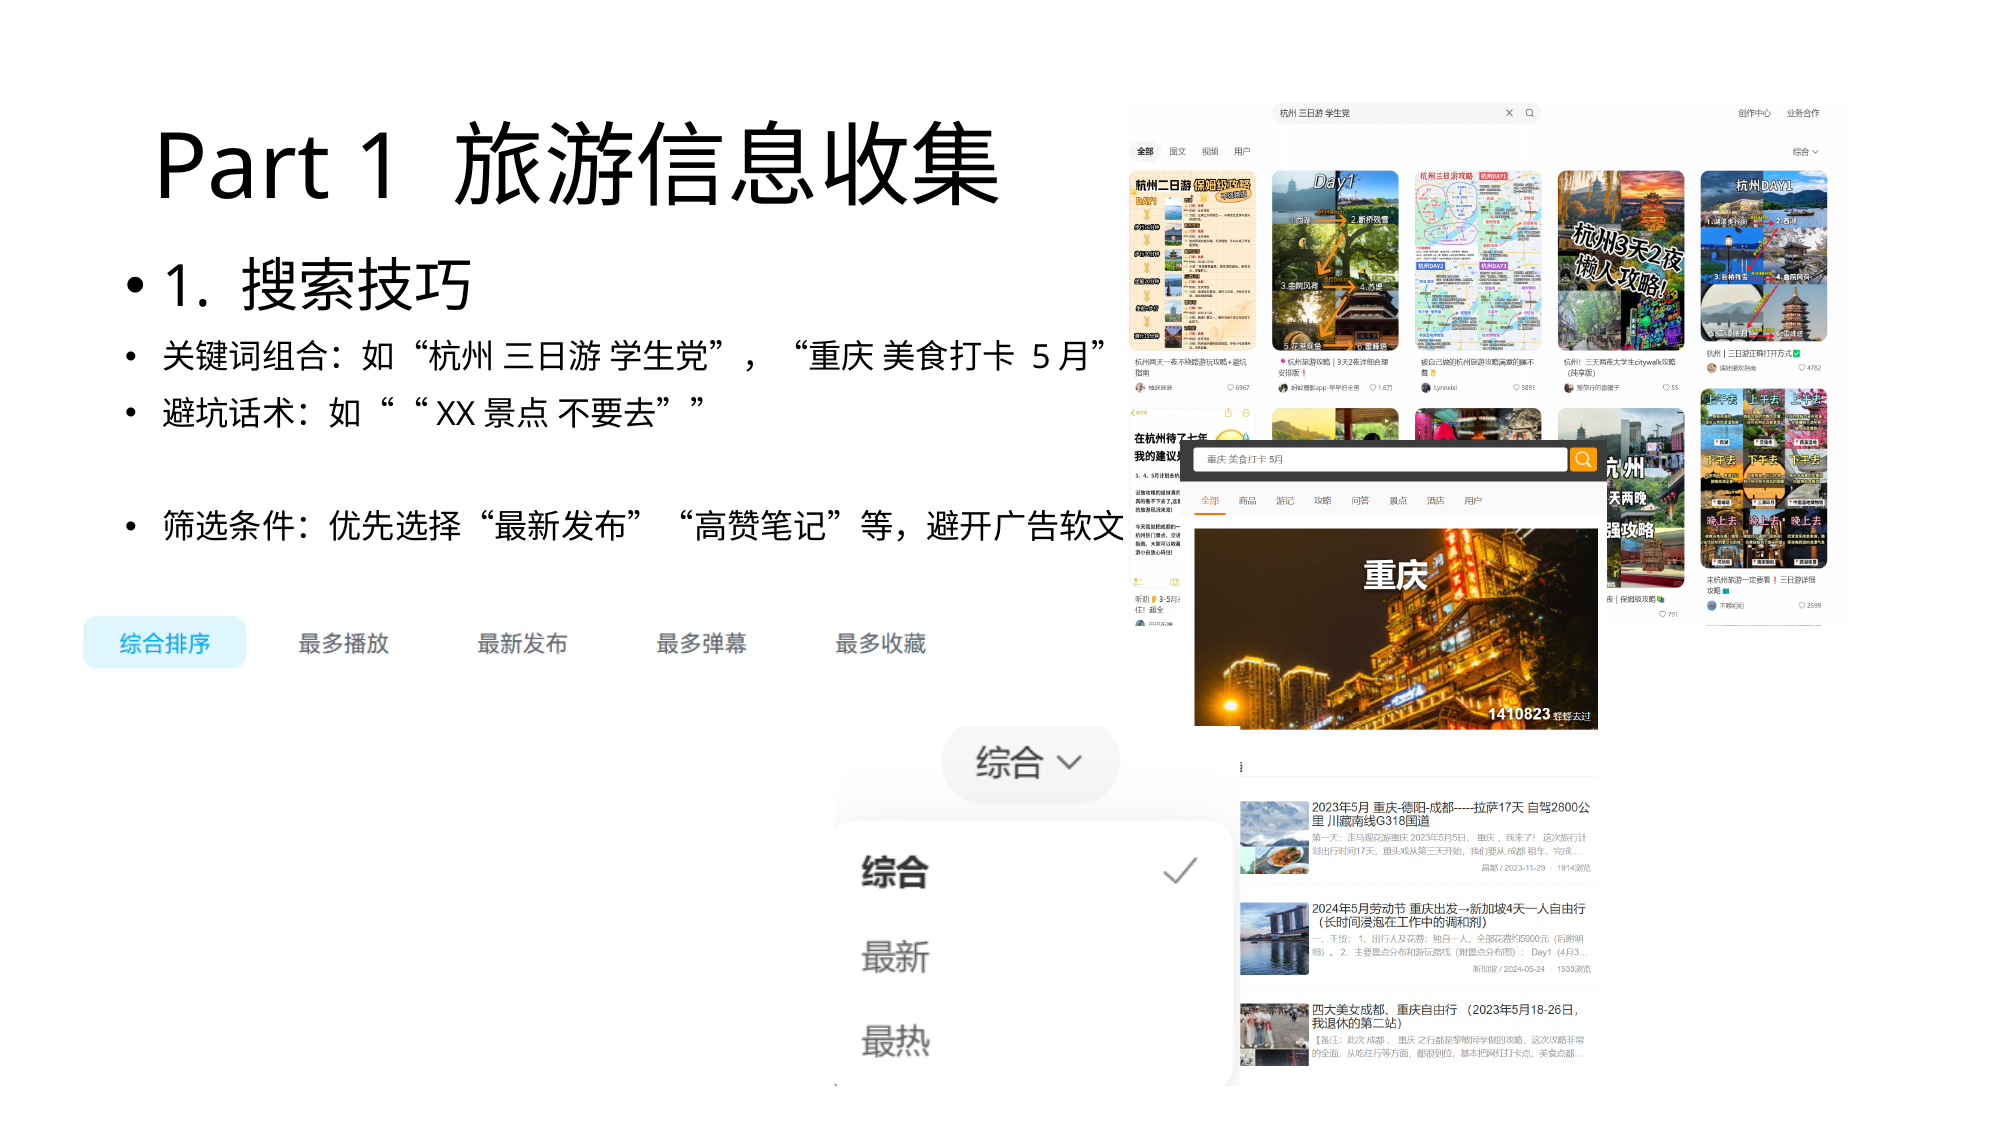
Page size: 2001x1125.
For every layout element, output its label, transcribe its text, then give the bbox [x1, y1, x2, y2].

title Part 1 旅游信息收集 [137, 59, 1863, 278]
picture [834, 102, 1849, 1086]
list 1. 搜索技巧 关键词组合：如“杭州 三日游 学生党”，“重庆 美食打卡 5月” 避坑话术：如““XX景点 不要去”” 筛选条件：优先选择“最新发布”“高赞笔记”等，避开广告软文 [110, 248, 1835, 1125]
picture [66, 592, 1000, 687]
